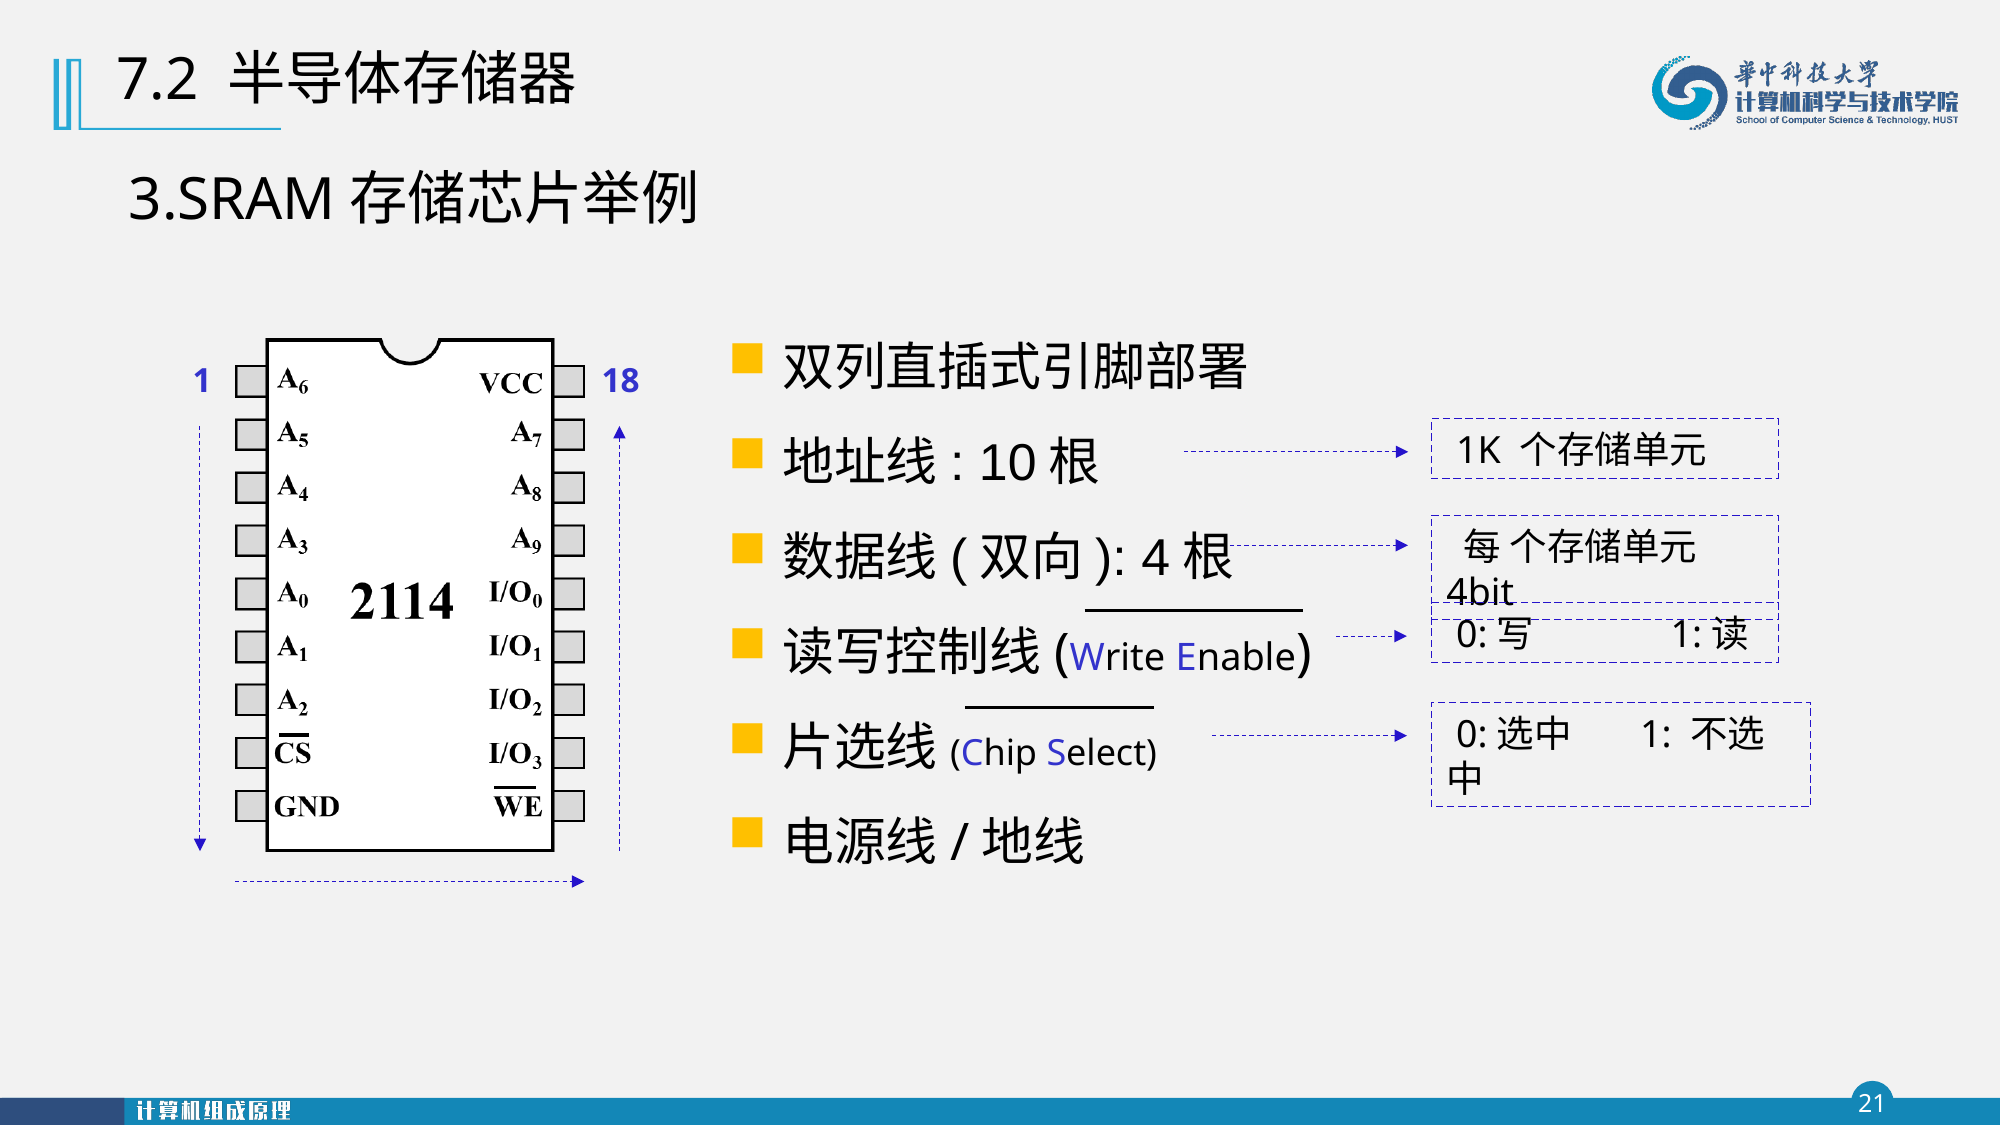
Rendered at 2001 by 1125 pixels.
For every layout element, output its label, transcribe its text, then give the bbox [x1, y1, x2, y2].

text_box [713, 313, 1398, 883]
text_box 3.SRAM存储芯片举例 [114, 153, 889, 239]
picture [235, 338, 585, 852]
picture [1652, 56, 1678, 81]
text_box 7.2 半导体存储器 [101, 29, 767, 132]
text_box 18 [586, 351, 656, 407]
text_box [1398, 702, 1811, 763]
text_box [1398, 602, 1779, 664]
text_box 1 [177, 351, 235, 407]
picture [1652, 56, 1958, 130]
text_box 1K 个存储单元 [1431, 418, 1779, 479]
text_box 每 个存储单元4bit [1431, 515, 1779, 602]
